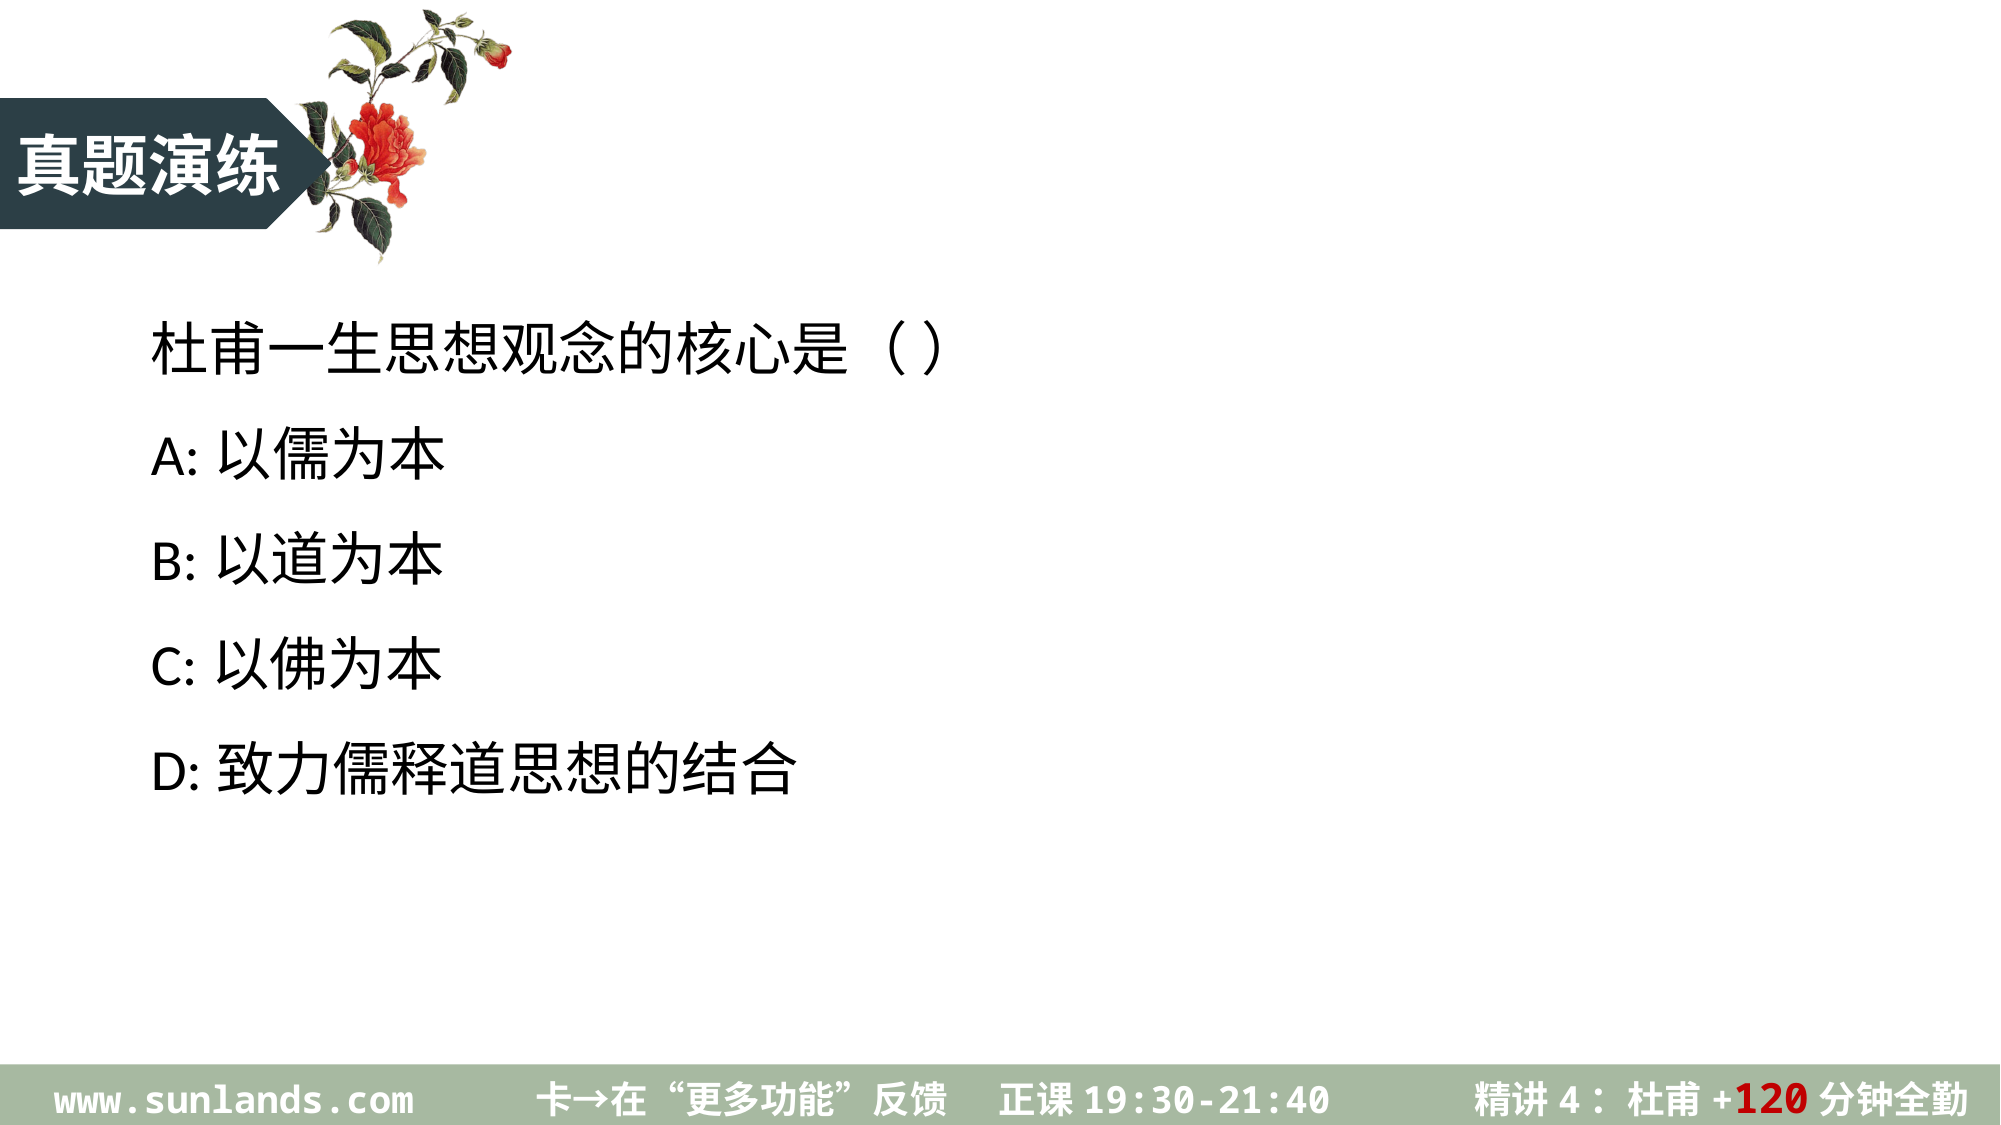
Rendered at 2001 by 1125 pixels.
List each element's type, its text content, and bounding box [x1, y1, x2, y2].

text_box 真题演练 [0, 98, 260, 230]
picture [209, 0, 571, 289]
text_box 杜甫一生思想观念的核心是（ ） A:以儒为本 B:以道为本 C:以佛为本 D:致力儒释道思想的结合 [136, 269, 1908, 810]
